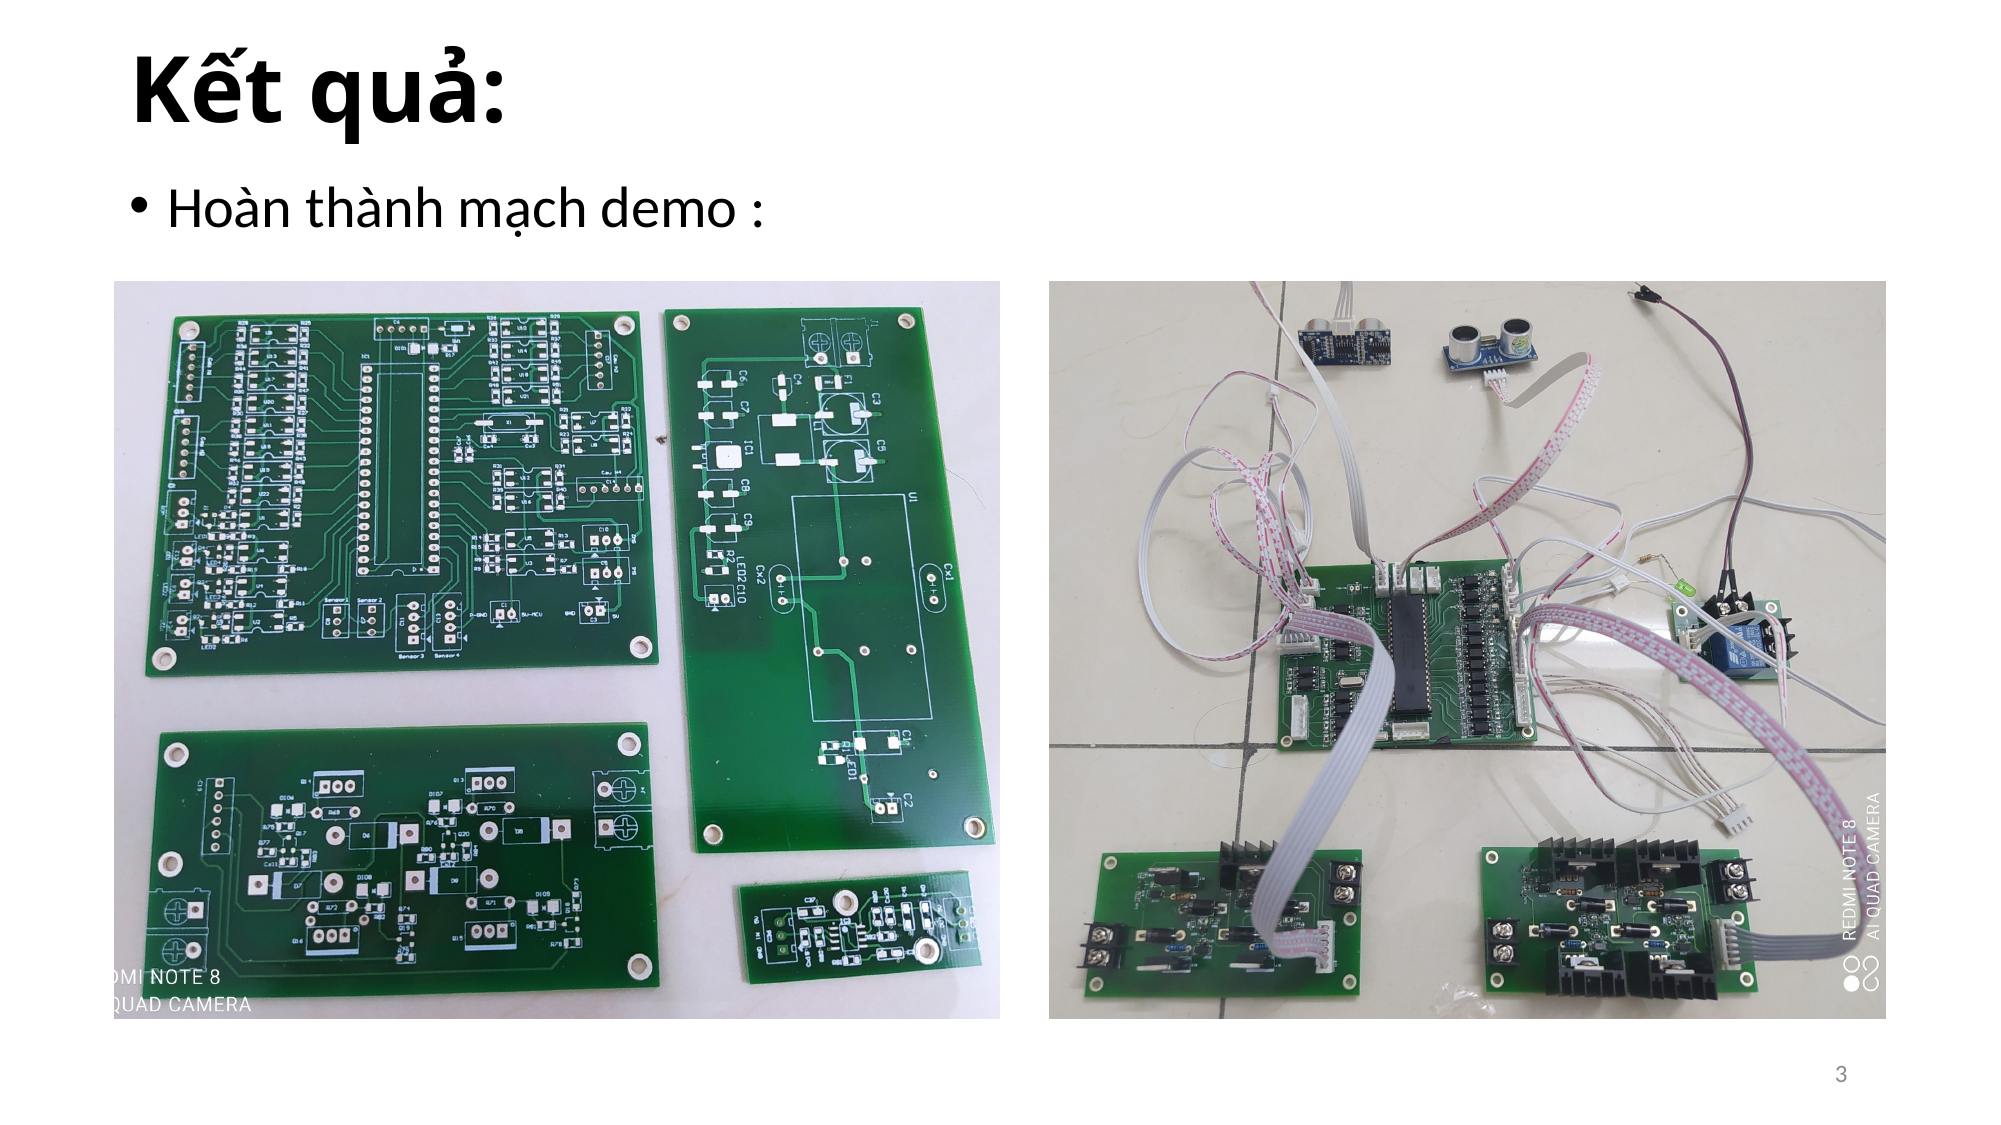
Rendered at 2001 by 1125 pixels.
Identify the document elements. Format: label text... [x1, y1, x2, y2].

list Hoàn thành mạch demo : [114, 169, 1840, 282]
slide_number 3 [1412, 1042, 1863, 1103]
picture [1049, 281, 1886, 1019]
picture [114, 281, 1000, 1019]
title Kết quả: [114, 17, 1840, 169]
